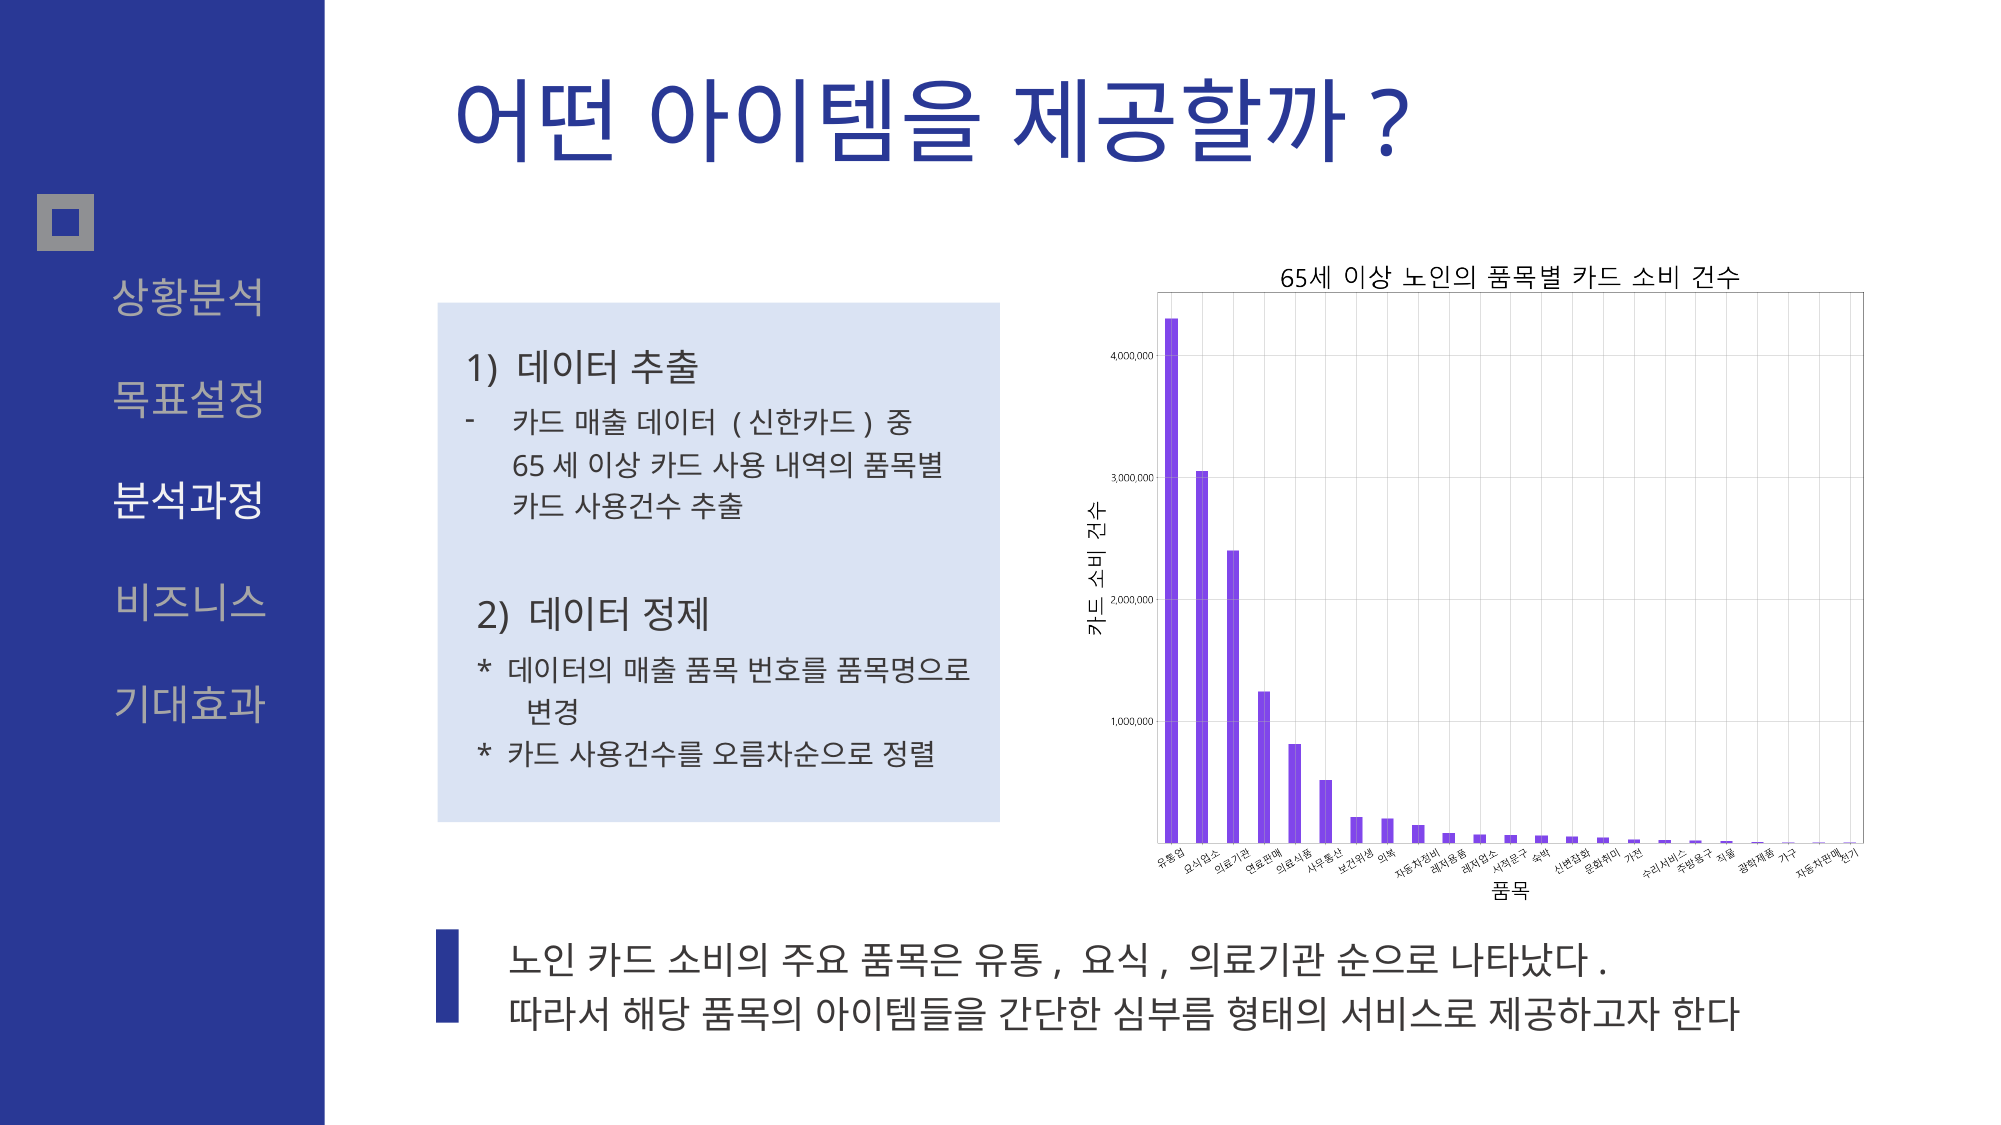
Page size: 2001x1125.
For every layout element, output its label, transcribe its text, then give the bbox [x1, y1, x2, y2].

text_box [43, 201, 88, 245]
text_box [0, 0, 326, 1125]
picture [1084, 264, 1867, 906]
text_box [437, 302, 1001, 823]
text_box 2) 데이터 정제 * 데이터의 매출 품목 번호를 품목명으로 변경 * 카드 사용건수를 오름차순으로 정렬 [461, 574, 995, 779]
text_box [435, 928, 460, 1024]
text_box 노인 카드 소비의 주요 품목은 유통, 요식, 의료기관 순으로 나타났다. 따라서 해당 품목의 아이템들을 간단한 심부름 형태의 서비스로 제공하고자 한다 [493, 920, 1779, 1044]
text_box 어떤 아이템을 제공할까? [437, 56, 1426, 181]
text_box 1) 데이터 추출 카드 매출 데이터 (신한카드) 중 65세 이상 카드 사용 내역의 품목별 카드 사용건수 추출 [450, 327, 974, 532]
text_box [92, 264, 285, 737]
